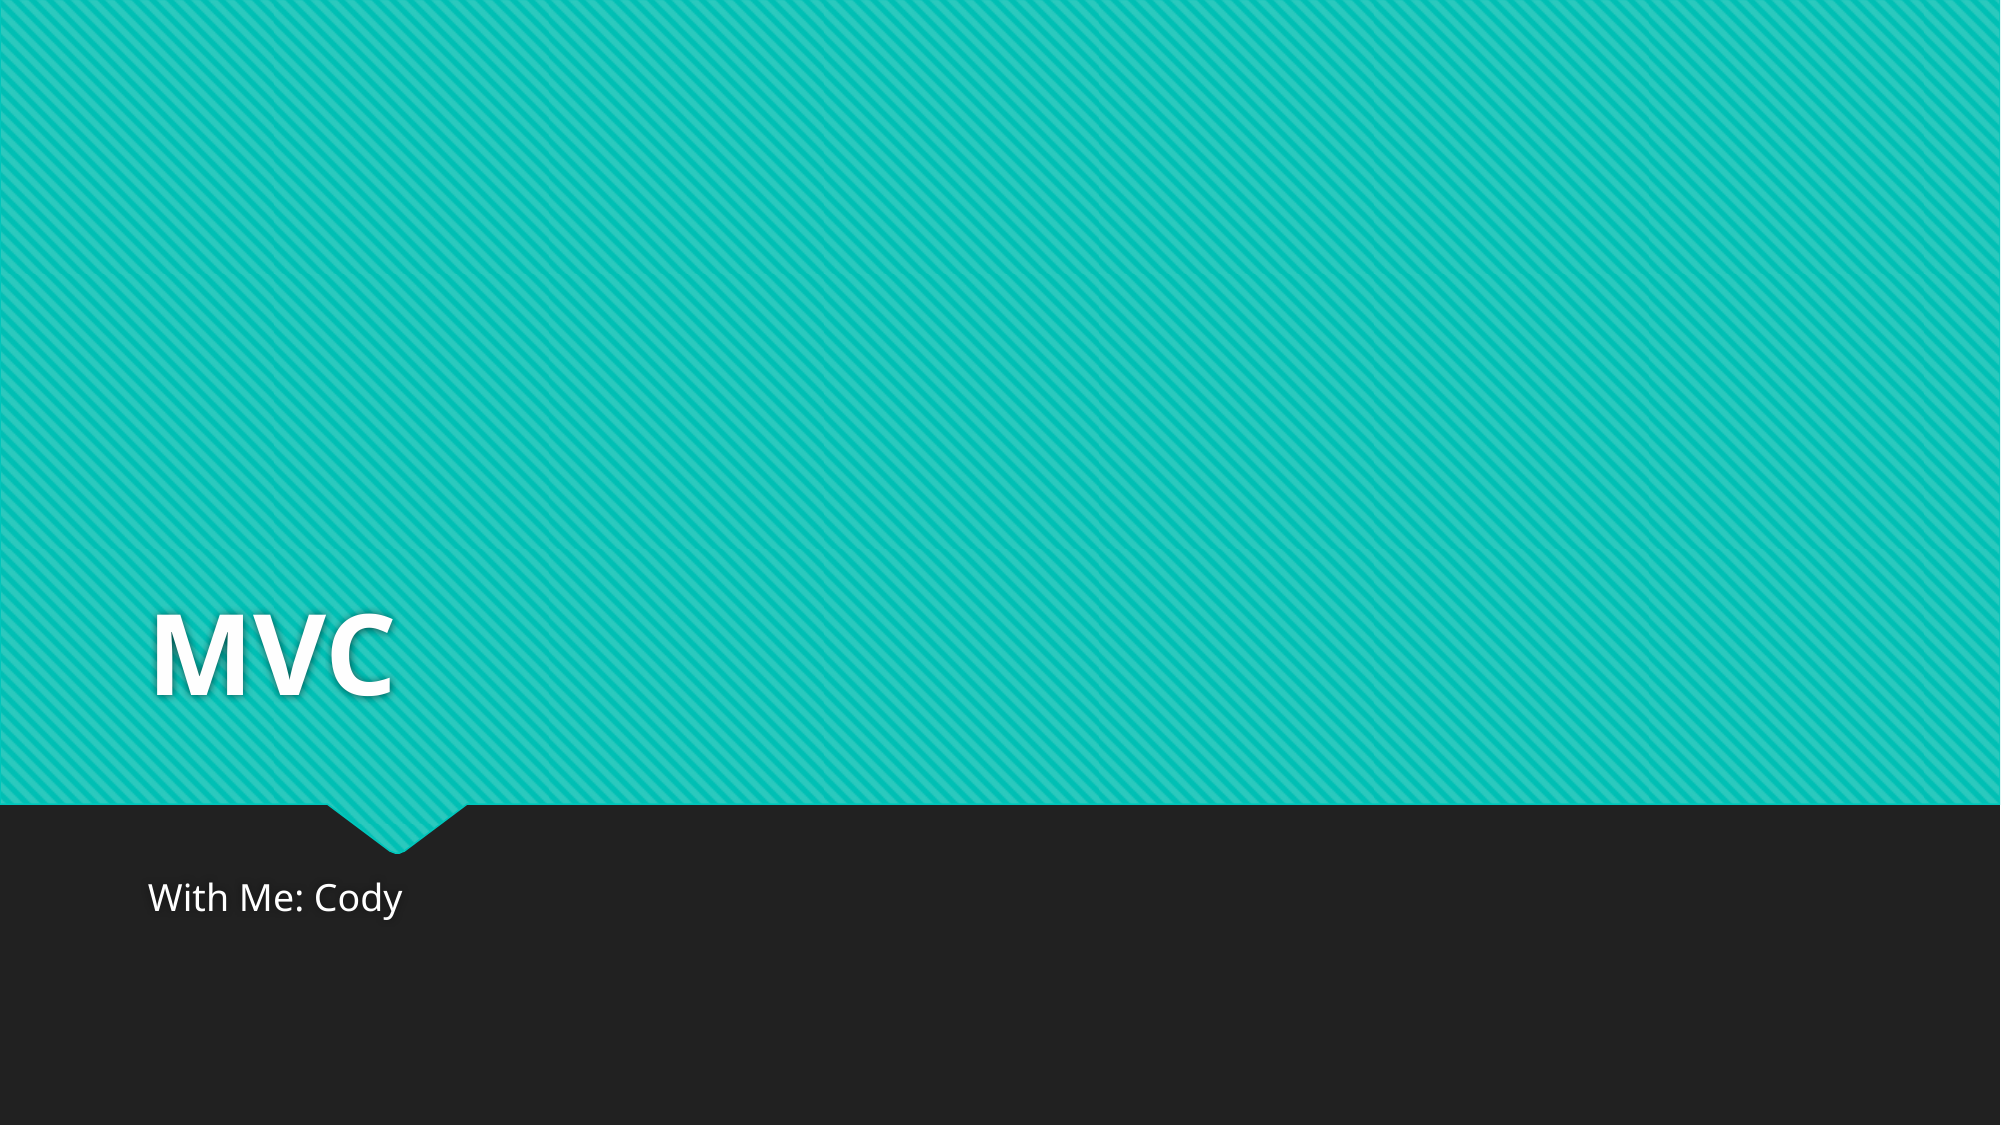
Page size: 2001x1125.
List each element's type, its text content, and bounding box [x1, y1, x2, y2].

subtitle With Me: Cody [132, 866, 1868, 938]
title MVC [132, 237, 1868, 726]
